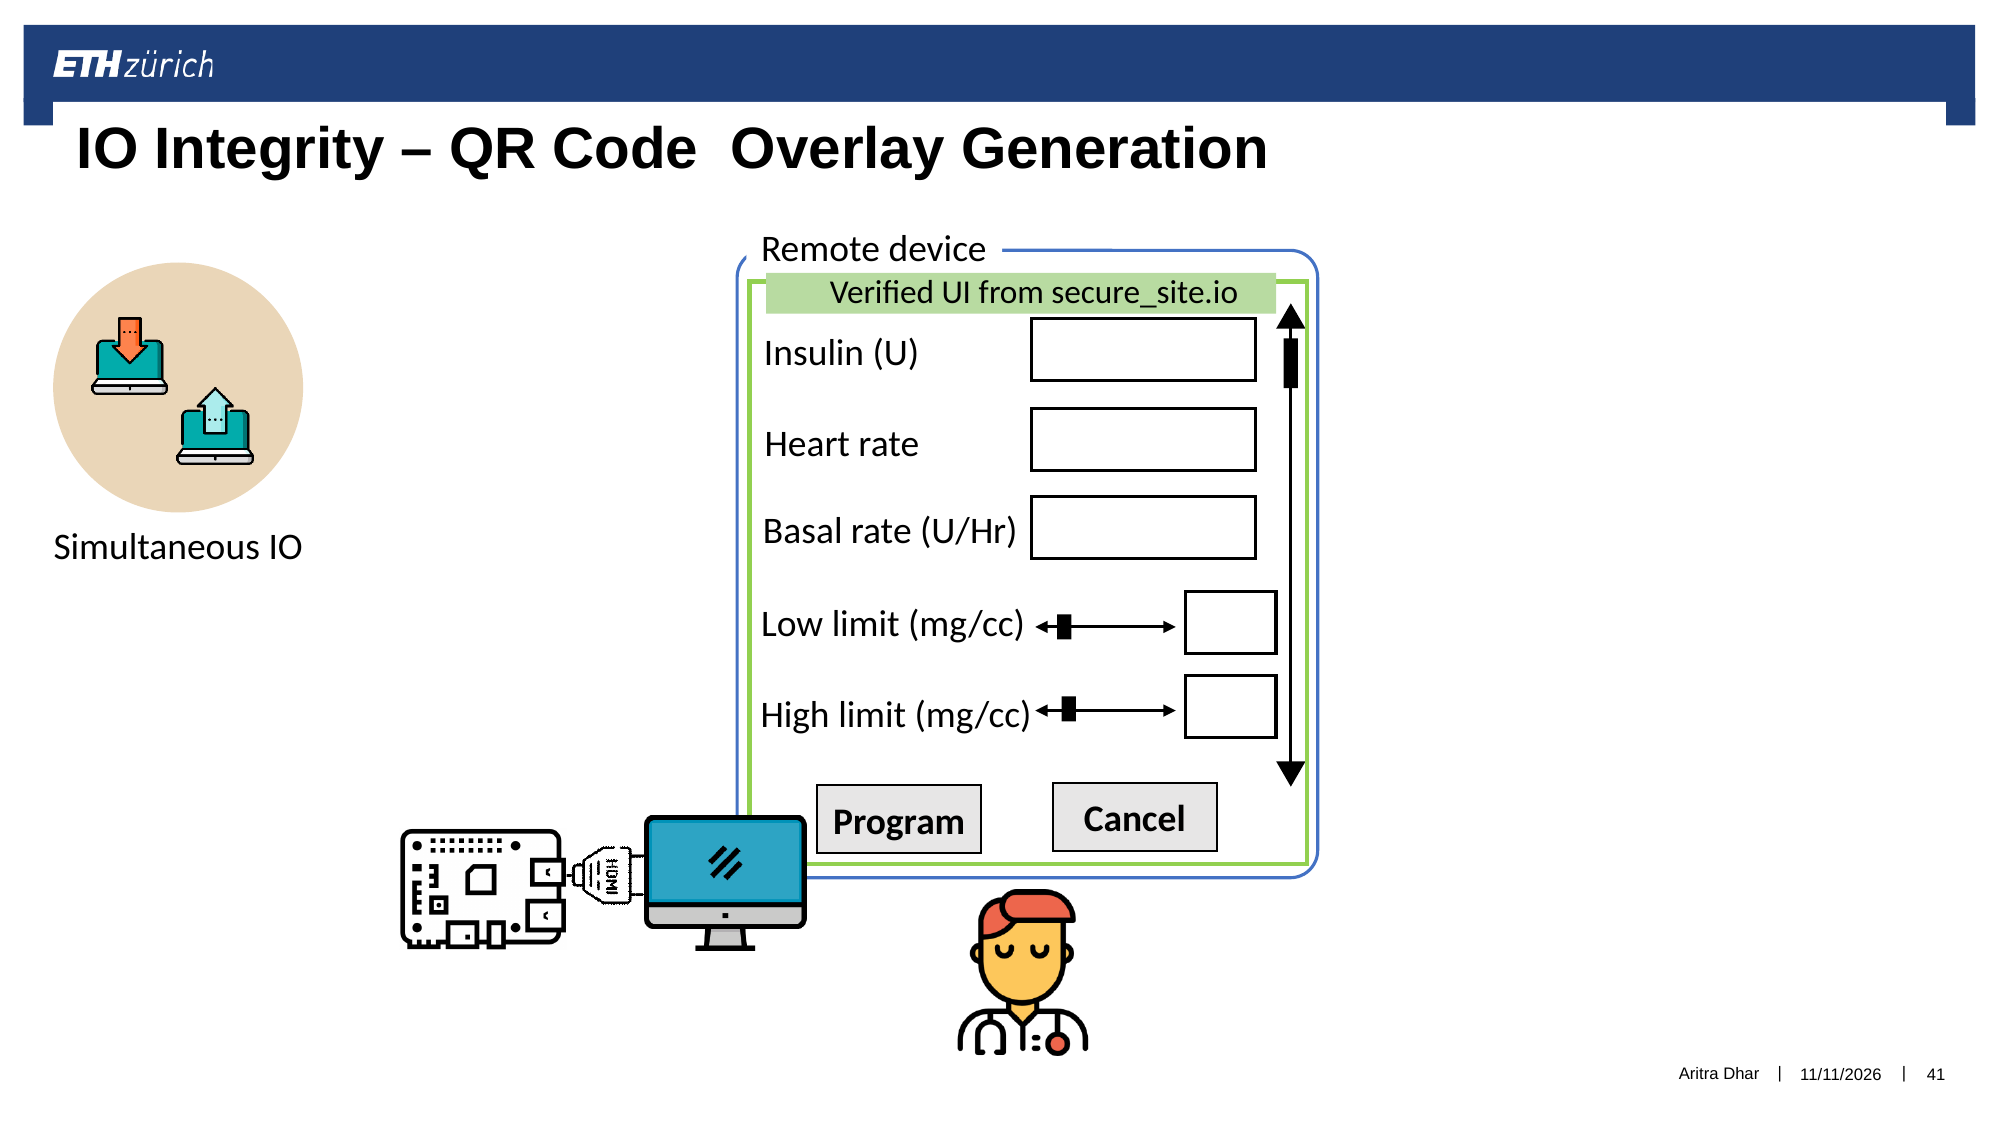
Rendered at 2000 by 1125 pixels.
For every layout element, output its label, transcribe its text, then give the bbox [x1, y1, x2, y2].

slide_number 41 [1906, 1034, 1966, 1112]
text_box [52, 262, 304, 513]
text_box Simultaneous IO [38, 514, 318, 575]
footer Aritra Dhar [999, 1034, 1760, 1111]
picture [399, 812, 813, 951]
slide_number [1790, 1034, 1892, 1112]
picture [939, 889, 1106, 1056]
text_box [736, 215, 1318, 878]
